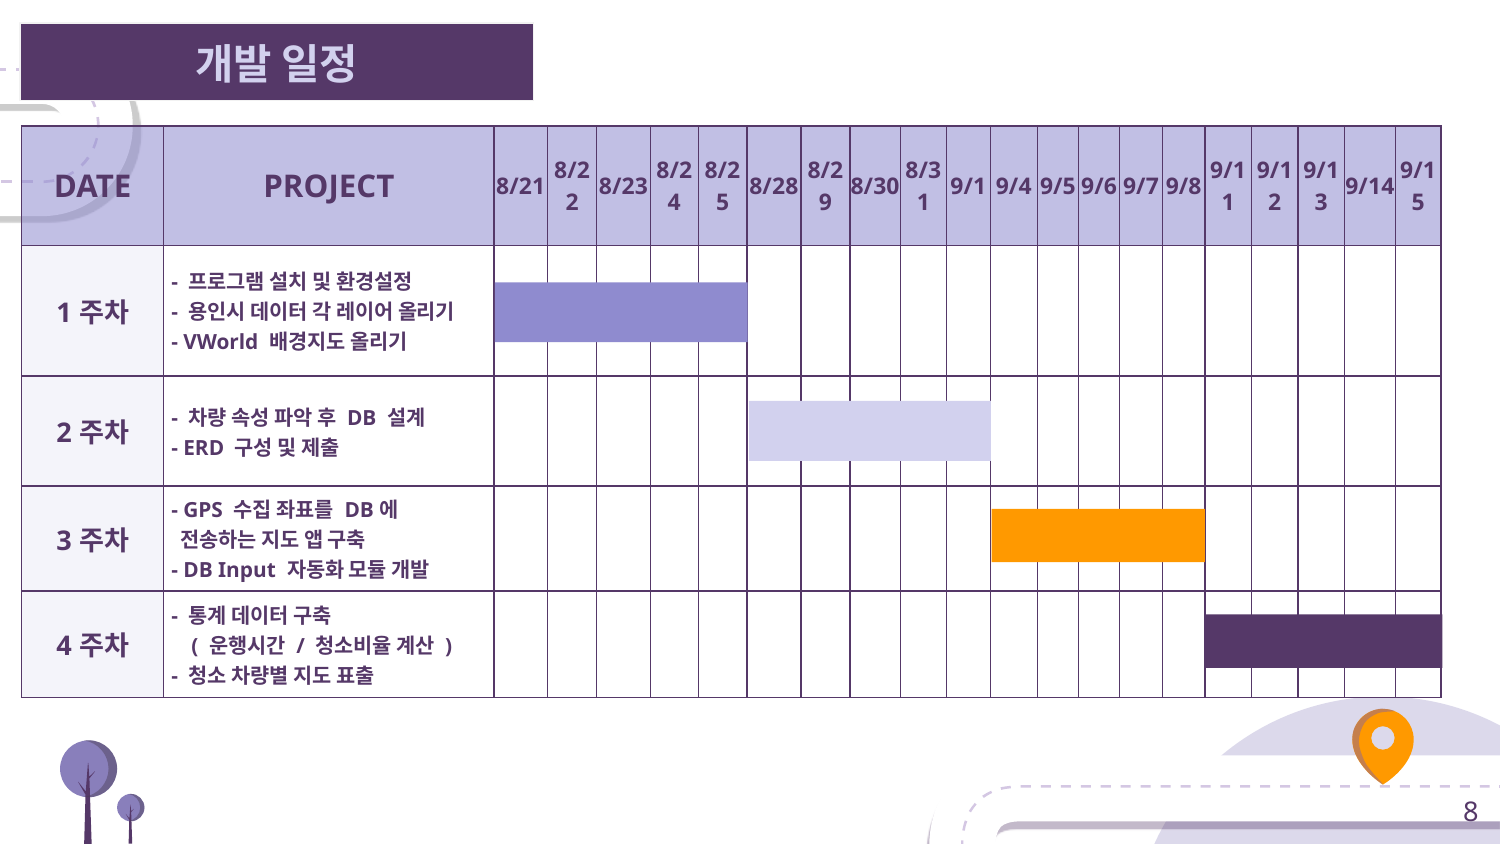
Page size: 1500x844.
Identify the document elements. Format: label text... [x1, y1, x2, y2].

table_cell [1396, 668, 1440, 697]
slide_number ‹#› [1403, 779, 1494, 844]
table_header 8/29 [802, 127, 849, 245]
table_cell [901, 487, 946, 590]
table_cell [851, 487, 900, 590]
table_header 8/23 [597, 127, 650, 245]
table_cell [991, 592, 1037, 697]
table_cell [1252, 377, 1297, 485]
table_cell [699, 592, 746, 697]
table_header 8/31 [901, 127, 946, 245]
table_cell [651, 377, 698, 485]
table_header 9/6 [1079, 127, 1119, 245]
table_cell [901, 592, 946, 697]
table_cell [1299, 668, 1344, 697]
text_box [991, 508, 1205, 563]
table_cell [1038, 487, 1078, 508]
table_cell [1299, 377, 1344, 485]
table_cell - 차량 속성 파악 후 DB 설계 - ERD 구성 및 제출 [164, 377, 493, 485]
table_cell [1252, 592, 1297, 614]
table_cell [597, 487, 650, 590]
table_cell [1120, 377, 1162, 485]
table_cell [495, 246, 547, 282]
table_header 9/11 [1206, 127, 1251, 245]
table_cell [991, 563, 1037, 590]
table_cell [1038, 377, 1078, 485]
table_cell [495, 377, 547, 485]
table_cell [748, 487, 800, 590]
table_cell [1038, 246, 1078, 375]
table_cell [597, 592, 650, 697]
table_cell [802, 461, 849, 485]
table_header 9/14 [1345, 127, 1395, 245]
table_cell [947, 461, 990, 485]
table_header 9/13 [1299, 127, 1344, 245]
table_cell [1299, 487, 1344, 590]
title 개발 일정 [20, 22, 534, 101]
table_cell [1079, 487, 1119, 508]
table_header 9/4 [991, 127, 1037, 245]
table_cell [699, 246, 746, 282]
table_cell [699, 343, 746, 375]
table_cell [1206, 487, 1251, 590]
table_cell [1163, 377, 1204, 485]
table_cell [1396, 246, 1440, 375]
table_cell [1252, 246, 1297, 375]
table_cell 3주차 [22, 487, 163, 590]
table_cell - GPS 수집 좌표를 DB에 전송하는 지도 앱 구축 - DB Input 자동화 모듈 개발 [164, 487, 493, 590]
table_cell [1252, 668, 1297, 697]
table_cell [1299, 592, 1344, 614]
table_cell 4주차 [22, 592, 163, 697]
table_cell [947, 246, 990, 375]
table_cell [1206, 592, 1251, 614]
table_cell [991, 246, 1037, 375]
table_cell [1038, 563, 1078, 590]
table_cell [1345, 246, 1395, 375]
text_box [494, 282, 748, 343]
table_header 8/21 [495, 127, 547, 245]
table_cell [1345, 487, 1395, 590]
table_cell [548, 487, 596, 590]
table_cell [1345, 668, 1395, 697]
table_cell [851, 592, 900, 697]
table_cell [851, 246, 900, 375]
table_cell [748, 377, 800, 485]
table_header 9/8 [1163, 127, 1204, 245]
table_cell [1206, 668, 1251, 697]
table_header 8/25 [699, 127, 746, 245]
table_cell [1163, 592, 1204, 697]
table_header PROJECT [164, 127, 493, 245]
table_cell [991, 487, 1037, 508]
table_cell [548, 343, 596, 375]
table_cell [901, 246, 946, 375]
table_cell [597, 343, 650, 375]
table_cell [597, 246, 650, 282]
table_cell [1120, 592, 1162, 697]
table_cell [1120, 487, 1162, 508]
table_cell [548, 592, 596, 697]
table_cell [1120, 246, 1162, 375]
table_cell [1345, 592, 1395, 614]
table_cell - 통계 데이터 구축 ( 운행시간 / 청소비율 계산 ) - 청소 차량별 지도 표출 [164, 592, 493, 697]
table_cell [901, 461, 946, 485]
table_cell [651, 592, 698, 697]
table_cell [699, 377, 746, 485]
table_cell [1396, 487, 1440, 590]
table_header 9/1 [947, 127, 990, 245]
table_header 8/22 [548, 127, 596, 245]
table_cell [1396, 377, 1440, 485]
table_cell [1252, 487, 1297, 590]
table_cell [1396, 592, 1440, 614]
table_cell [548, 377, 596, 485]
table_cell [991, 377, 1037, 485]
table_cell [651, 343, 698, 375]
table_cell [1079, 563, 1119, 590]
table_header 8/28 [748, 127, 800, 245]
table_cell [802, 487, 849, 590]
table_cell [947, 487, 990, 590]
table_cell [1163, 487, 1204, 508]
table_cell [699, 487, 746, 590]
table_cell [495, 487, 547, 590]
table_cell [548, 246, 596, 282]
table_cell [748, 246, 800, 375]
table_cell [651, 246, 698, 282]
table_header 8/24 [651, 127, 698, 245]
table_cell [802, 246, 849, 375]
table_cell [1079, 246, 1119, 375]
text_box [749, 400, 991, 461]
table_cell [947, 592, 990, 697]
table_cell 1주차 [22, 246, 163, 375]
table_cell [802, 592, 849, 697]
table_cell [851, 461, 900, 485]
table_header 9/5 [1038, 127, 1078, 245]
table_cell [1079, 377, 1119, 485]
table_cell [1163, 246, 1204, 375]
table_cell [947, 377, 990, 400]
table_cell [495, 592, 547, 697]
table_cell [748, 592, 800, 697]
table_cell [802, 377, 849, 400]
table_cell [1120, 563, 1162, 590]
table_cell [1038, 592, 1078, 697]
table_cell [1206, 246, 1251, 375]
table_header 9/12 [1252, 127, 1297, 245]
table_cell [851, 377, 900, 400]
table_cell [1299, 246, 1344, 375]
table_cell [1079, 592, 1119, 697]
table_header 8/30 [851, 127, 900, 245]
table_cell [651, 487, 698, 590]
text_box [1205, 614, 1443, 668]
table_header 9/7 [1120, 127, 1162, 245]
table_cell [597, 377, 650, 485]
table_cell [495, 343, 547, 375]
table_header DATE [22, 127, 163, 245]
table_header 9/15 [1396, 127, 1440, 245]
table_cell [1163, 563, 1204, 590]
table_cell [1345, 377, 1395, 485]
table_cell [901, 377, 946, 400]
table_cell 2주차 [22, 377, 163, 485]
table_cell - 프로그램 설치 및 환경설정 - 용인시 데이터 각 레이어 올리기 - VWorld 배경지도 올리기 [164, 246, 493, 375]
table_cell [1206, 377, 1251, 485]
